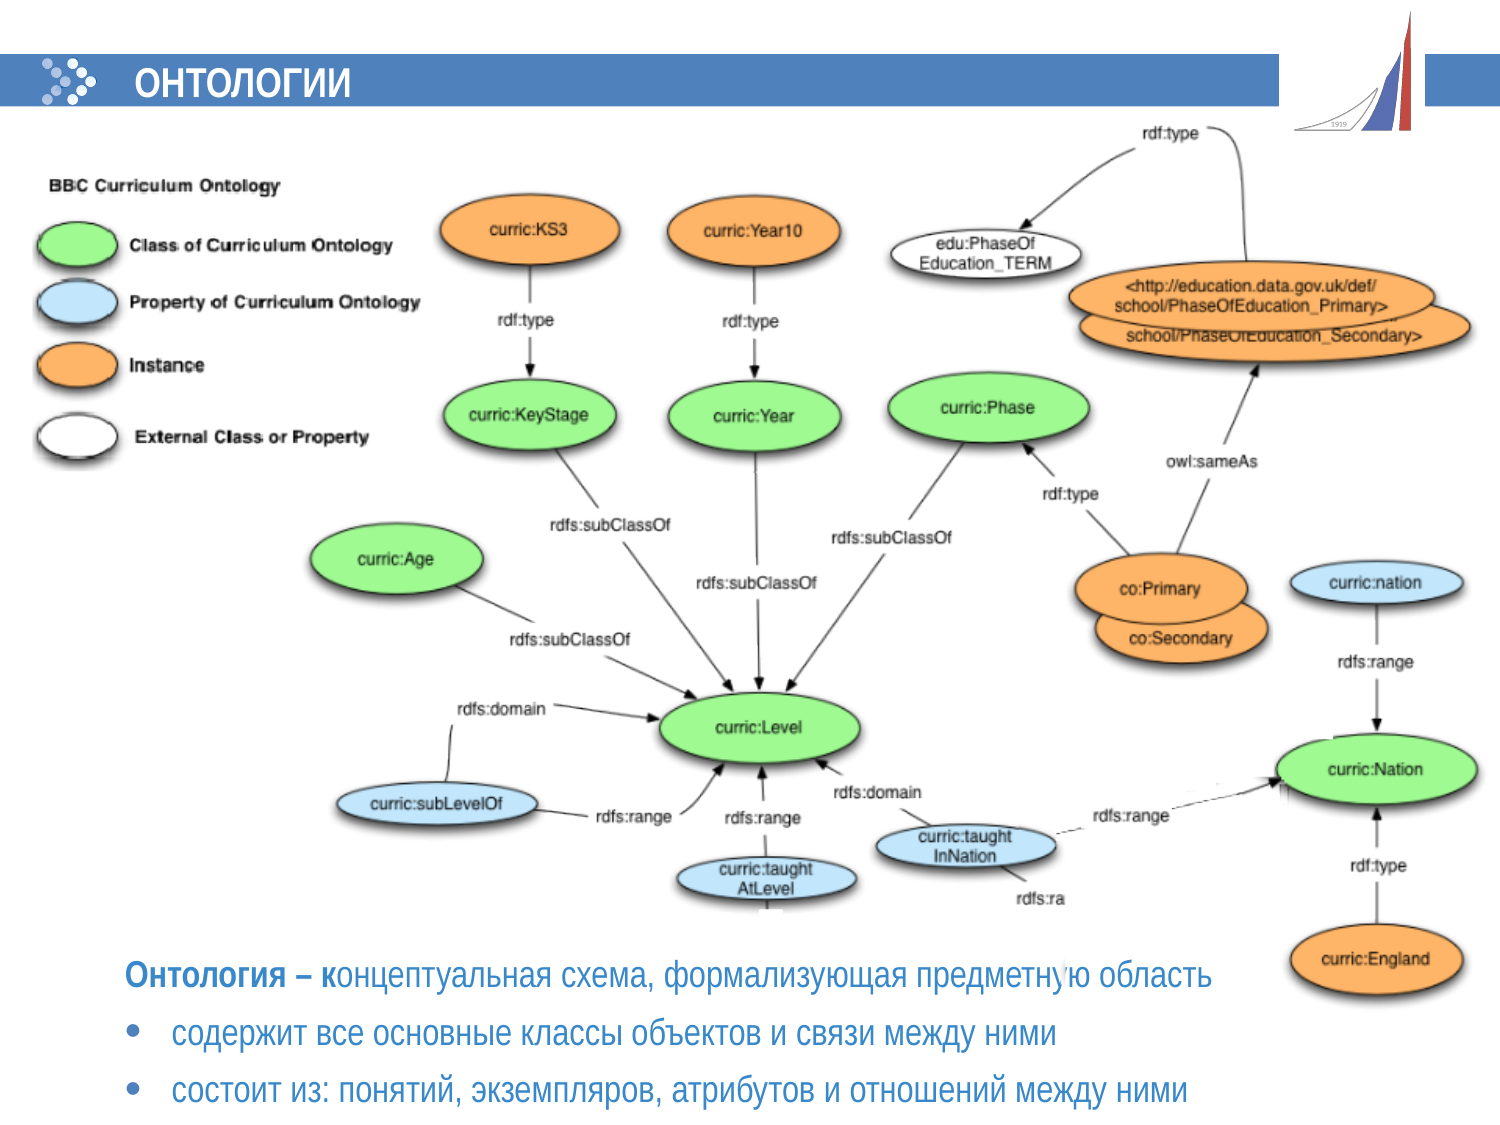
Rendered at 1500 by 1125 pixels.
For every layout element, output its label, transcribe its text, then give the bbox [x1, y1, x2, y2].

picture [9, 112, 1491, 1013]
picture [37, 54, 98, 108]
text_box ОНТОЛОГИИ [119, 48, 1500, 114]
text_box Онтология – концептуальная схема, формализующая предметную область содержит все основные классы объектов и связи между ними состоит из: понятий, экземпляров, атрибутов и отношений между ними [109, 1021, 1390, 1118]
picture [1291, 11, 1414, 48]
